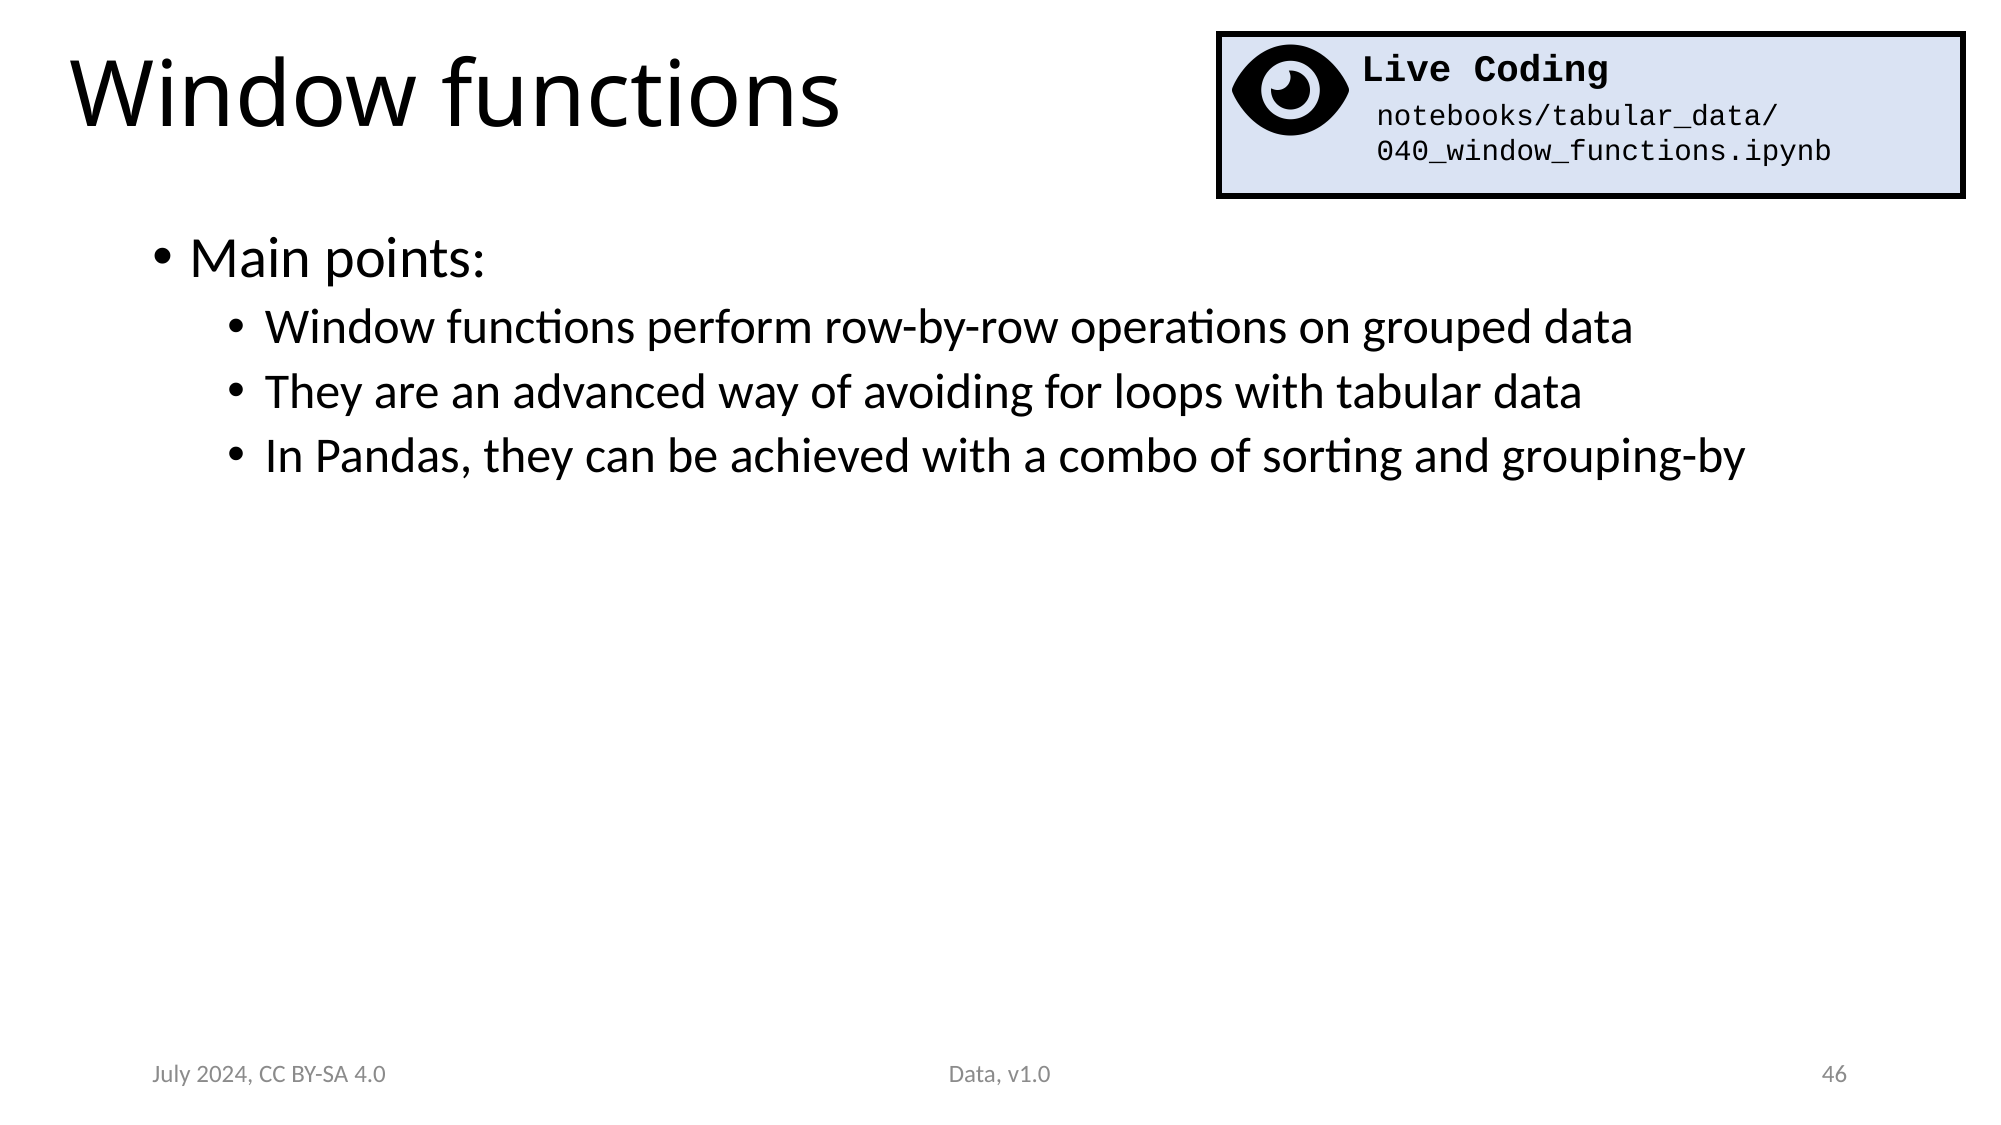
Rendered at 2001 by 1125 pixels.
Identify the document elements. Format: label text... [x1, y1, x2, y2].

slide_number 46 [1412, 1042, 1863, 1103]
title Window functions [55, 23, 1934, 172]
text_box [1218, 33, 1964, 197]
footer Data, v1.0 [662, 1042, 1338, 1103]
picture [1232, 38, 1349, 142]
text_box Live Coding [1339, 36, 1632, 97]
list Main points: Window functions perform row-by-row operations on grouped data They are an advanced way of avoiding for loops with tabular data In Pandas, they can be achieved with a combo of sorting and grouping-by [137, 219, 1863, 1014]
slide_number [137, 1042, 588, 1103]
text_box notebooks/tabular_data/ 040_window_functions.ipynb [1361, 88, 1934, 174]
